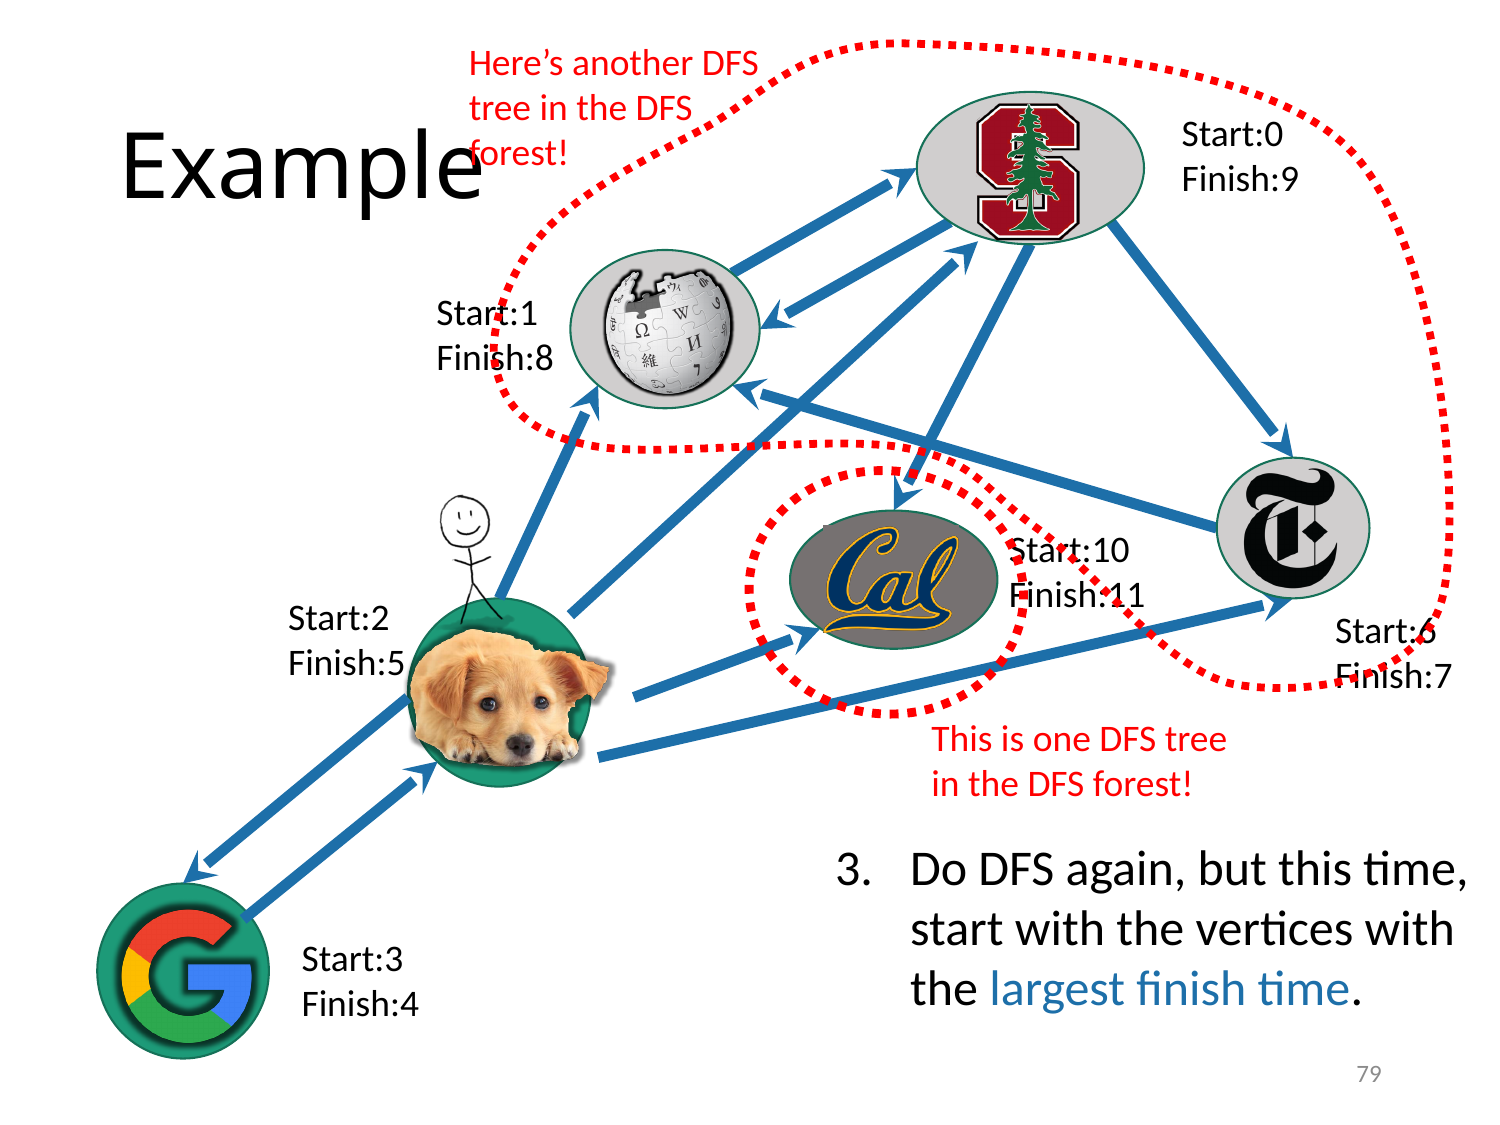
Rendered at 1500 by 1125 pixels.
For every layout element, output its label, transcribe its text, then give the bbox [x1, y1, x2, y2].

text_box Start:0 Finish:9 [1277, 101, 1354, 152]
text_box Start:6 Finish:7 [1320, 598, 1500, 703]
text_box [369, 598, 634, 797]
text_box This is one DFS tree in the DFS forest! [916, 758, 1277, 812]
text_box [814, 42, 1451, 689]
title Example [103, 59, 604, 278]
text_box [790, 510, 998, 649]
text_box Start:10 Finish:11 [1003, 529, 1110, 598]
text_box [1110, 221, 1294, 457]
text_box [979, 246, 1031, 385]
picture [408, 483, 523, 639]
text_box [1216, 457, 1370, 599]
text_box Start:3 Finish:4 [286, 926, 474, 1031]
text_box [633, 628, 821, 698]
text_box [182, 697, 408, 884]
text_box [570, 409, 790, 616]
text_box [97, 883, 269, 1059]
text_box Start:1 Finish:8 [421, 280, 510, 386]
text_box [598, 598, 1294, 758]
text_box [732, 385, 1217, 529]
text_box Start:2 Finish:5 [273, 585, 415, 691]
title Example [1121, 59, 1397, 220]
text_box Here’s another DFS tree in the DFS forest! [454, 30, 814, 181]
slide_number 79 [1059, 1042, 1397, 1103]
text_box Do DFS again, but this time, start with the vertices with the largest finish time. [820, 827, 1500, 1023]
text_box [759, 221, 916, 241]
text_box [732, 168, 916, 241]
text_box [499, 385, 599, 599]
text_box [998, 529, 1025, 598]
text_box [570, 249, 760, 409]
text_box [570, 241, 979, 385]
text_box [492, 181, 732, 385]
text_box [916, 91, 1144, 246]
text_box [243, 761, 438, 920]
